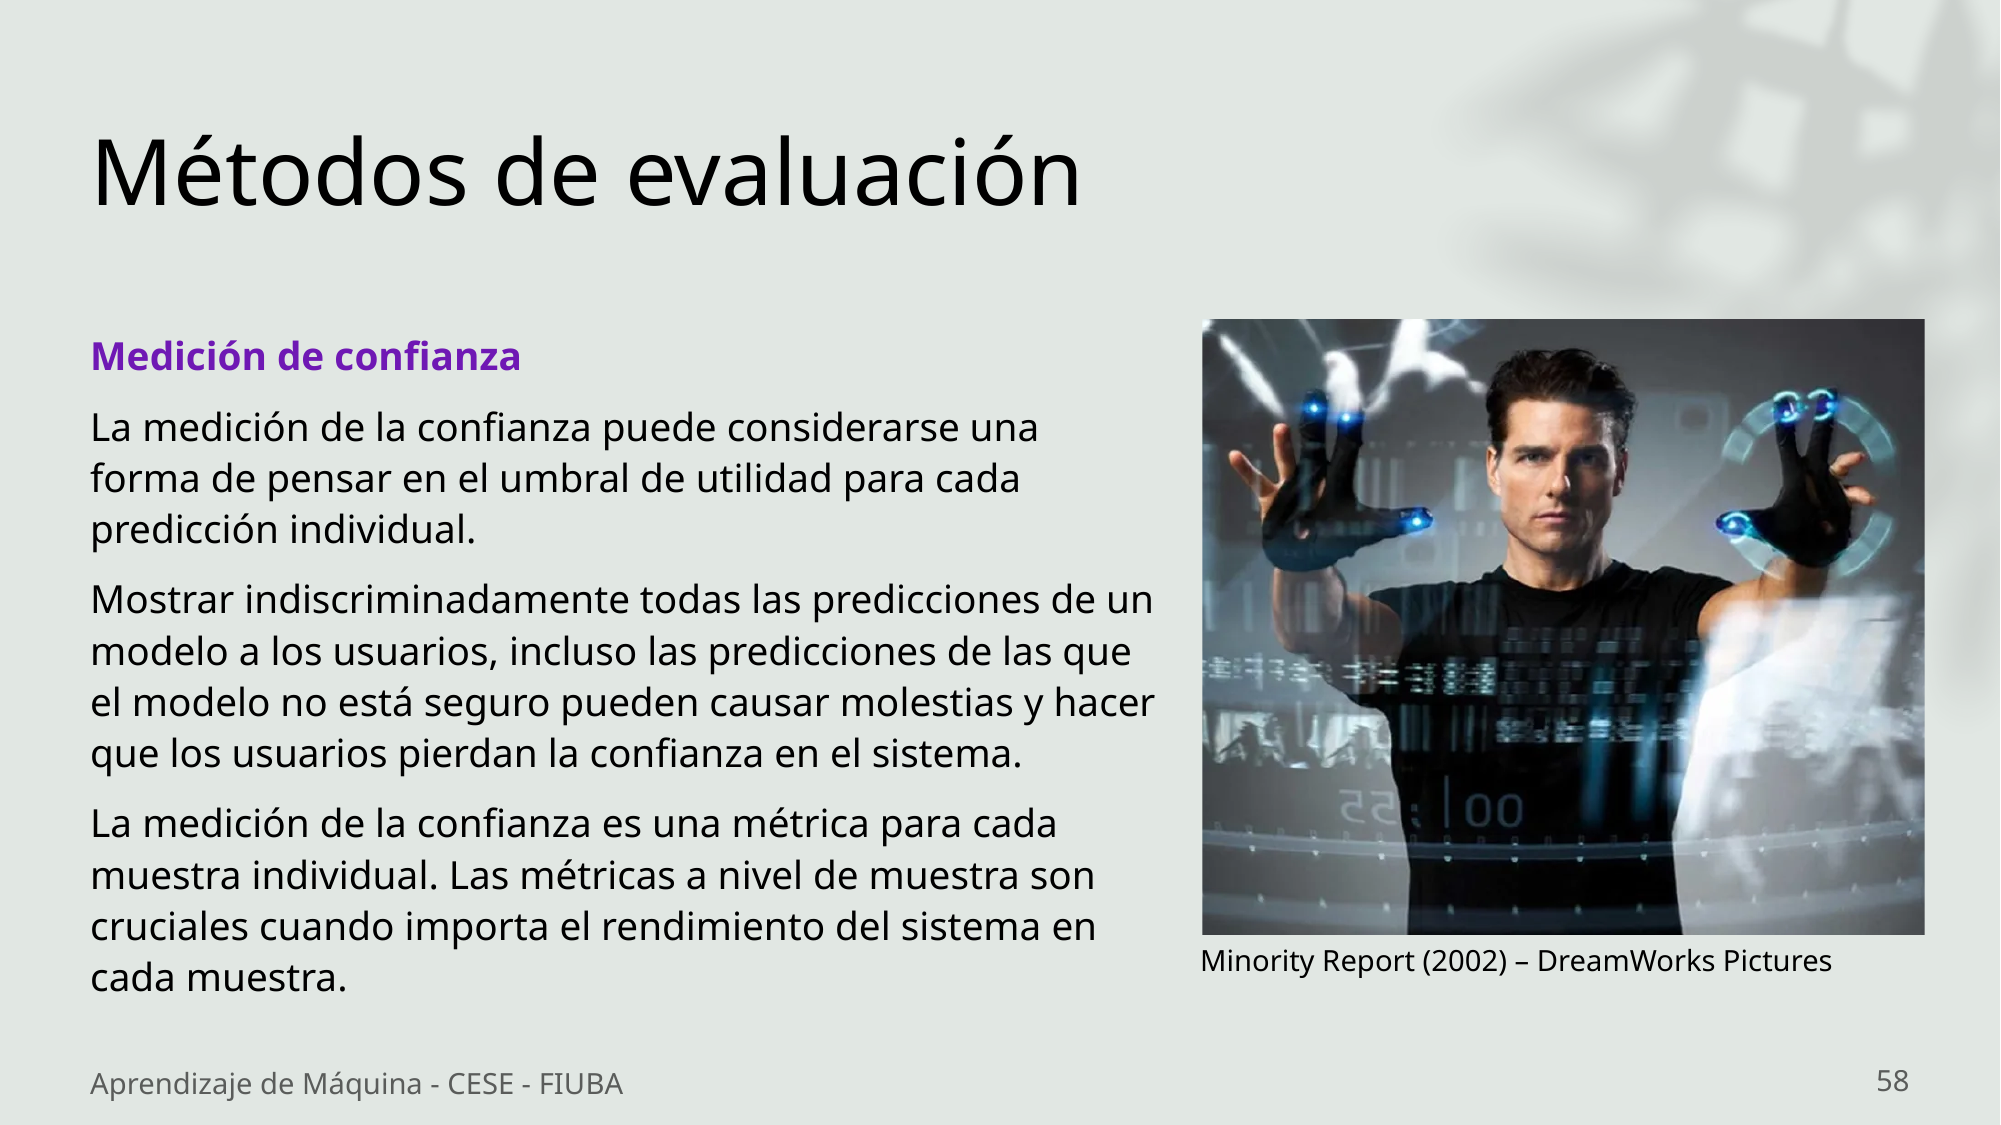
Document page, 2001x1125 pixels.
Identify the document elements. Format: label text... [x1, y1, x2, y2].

text_box Minority Report (2002) – DreamWorks Pictures [1185, 934, 1849, 985]
title Métodos de evaluación [75, 60, 1863, 278]
list Medición de confianza La medición de la confianza puede considerarse una forma de pensar en el umbral de utilidad para cada predicción individual. Mostrar indiscriminadamente todas las predicciones de un modelo a los usuarios, incluso las predicciones de las que el modelo no está seguro pueden causar molestias y hacer que los usuarios pierdan la confianza en el sistema. La medición de la confianza es una métrica para cada muestra individual. Las métricas a nivel de muestra son cruciales cuando importa el rendimiento del sistema en cada muestra. [75, 319, 1172, 1009]
picture [1202, 319, 1925, 935]
slide_number 58 [1474, 1052, 1925, 1113]
footer Aprendizaje de Máquina - CESE - FIUBA [75, 1052, 751, 1113]
